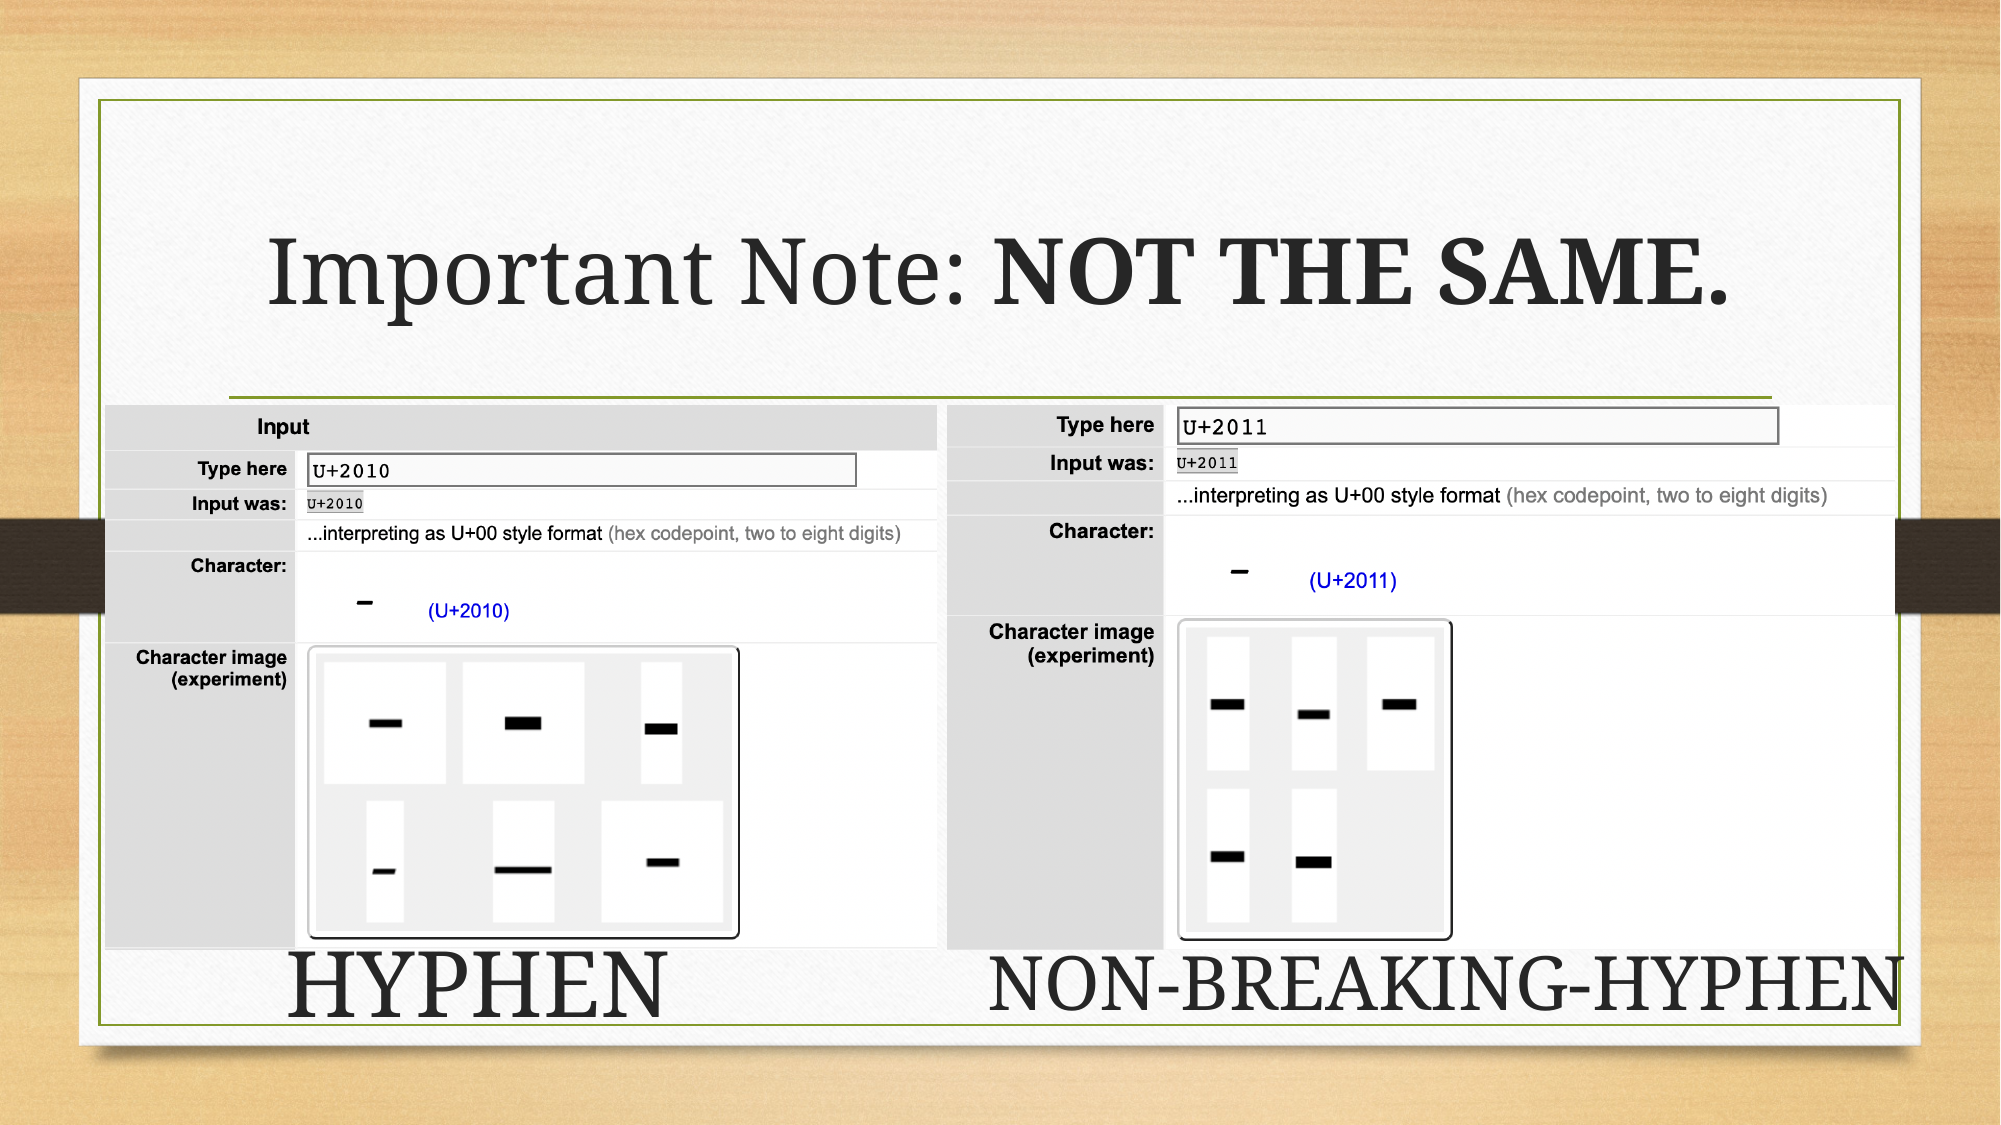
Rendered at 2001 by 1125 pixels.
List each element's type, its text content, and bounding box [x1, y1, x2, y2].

text_box HYPHEN [212, 950, 744, 1088]
picture [0, 0, 2001, 1125]
text_box NON-BREAKING-HYPHEN [895, 873, 2000, 1088]
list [105, 405, 937, 950]
title Important Note: NOT THE SAME. [212, 161, 1788, 375]
